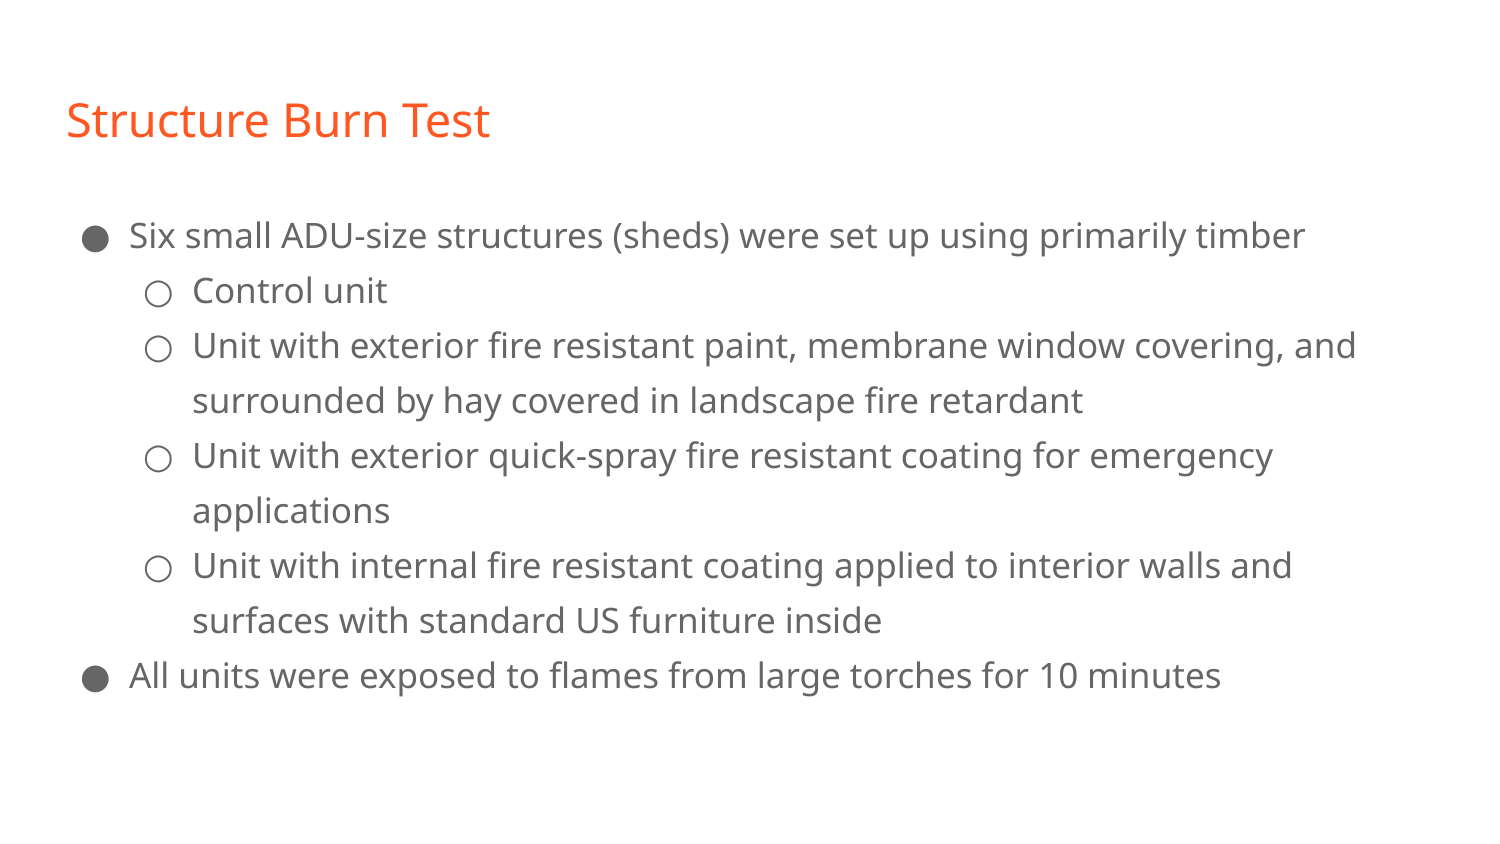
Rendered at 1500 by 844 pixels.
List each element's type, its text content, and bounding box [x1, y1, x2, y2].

title Structure Burn Test [51, 72, 1449, 167]
list Six small ADU-size structures (sheds) were set up using primarily timber Control unit Unit with exterior fire resistant paint, membrane window covering, and surrounded by hay covered in landscape fire retardant Unit with exterior quick-spray fire resistant coating for emergency applications Unit with internal fire resistant coating applied to interior walls and surfaces with standard US furniture inside All units were exposed to flames from large torches for 10 minutes [51, 189, 1449, 750]
